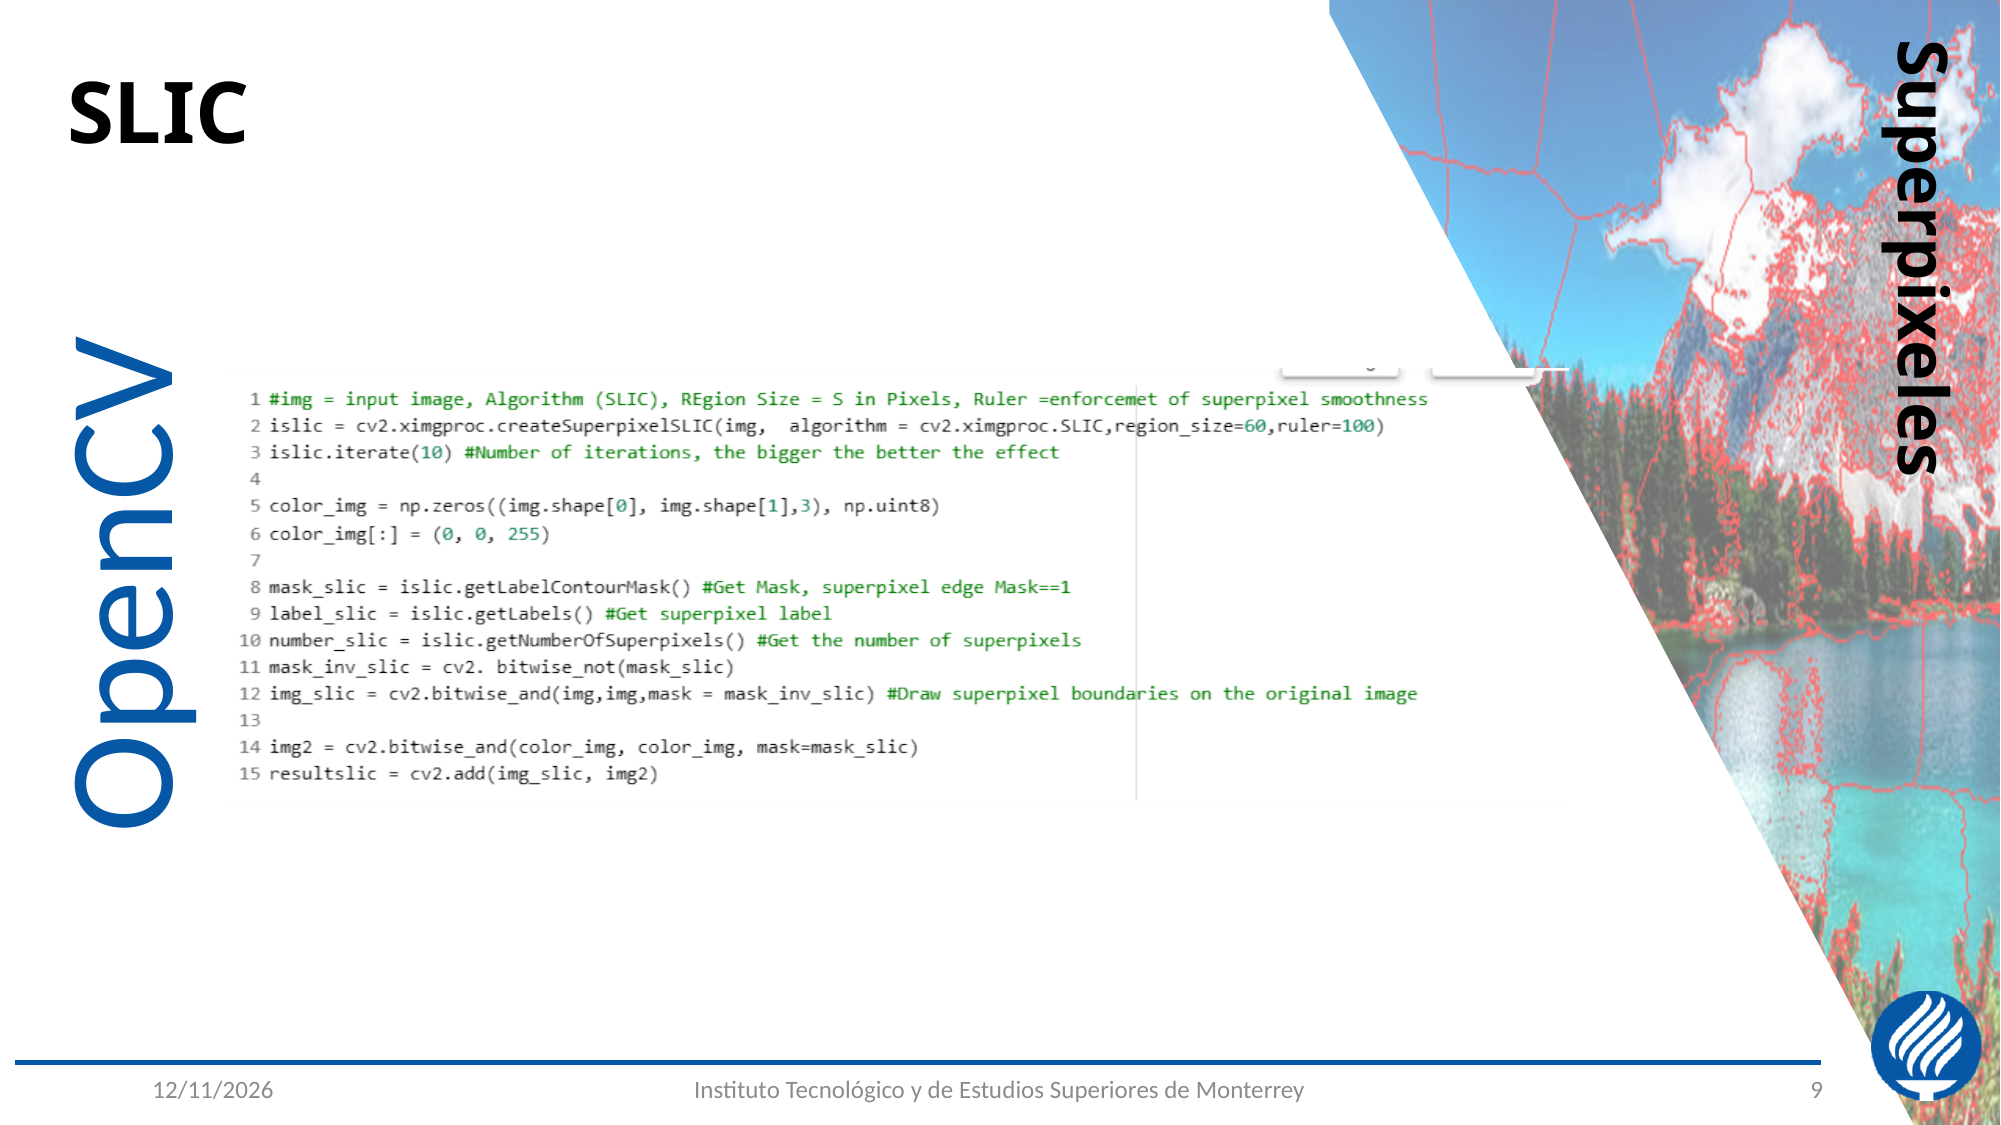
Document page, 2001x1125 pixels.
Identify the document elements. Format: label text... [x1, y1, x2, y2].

text_box OpenCV [15, 219, 228, 950]
text_box [1328, 0, 2000, 1125]
footer Instituto Tecnológico y de Estudios Superiores de Monterrey [662, 1063, 1338, 1119]
picture [227, 368, 1569, 802]
footer Instituto Tecnológico y de Estudios Superiores de Monterrey [662, 1058, 1338, 1062]
picture [1871, 991, 1982, 1101]
text_box SLIC [52, 62, 728, 170]
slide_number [137, 1058, 588, 1062]
slide_number 9 [1388, 1058, 1839, 1119]
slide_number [137, 1063, 588, 1119]
title Superpixeles [1872, 24, 1966, 498]
